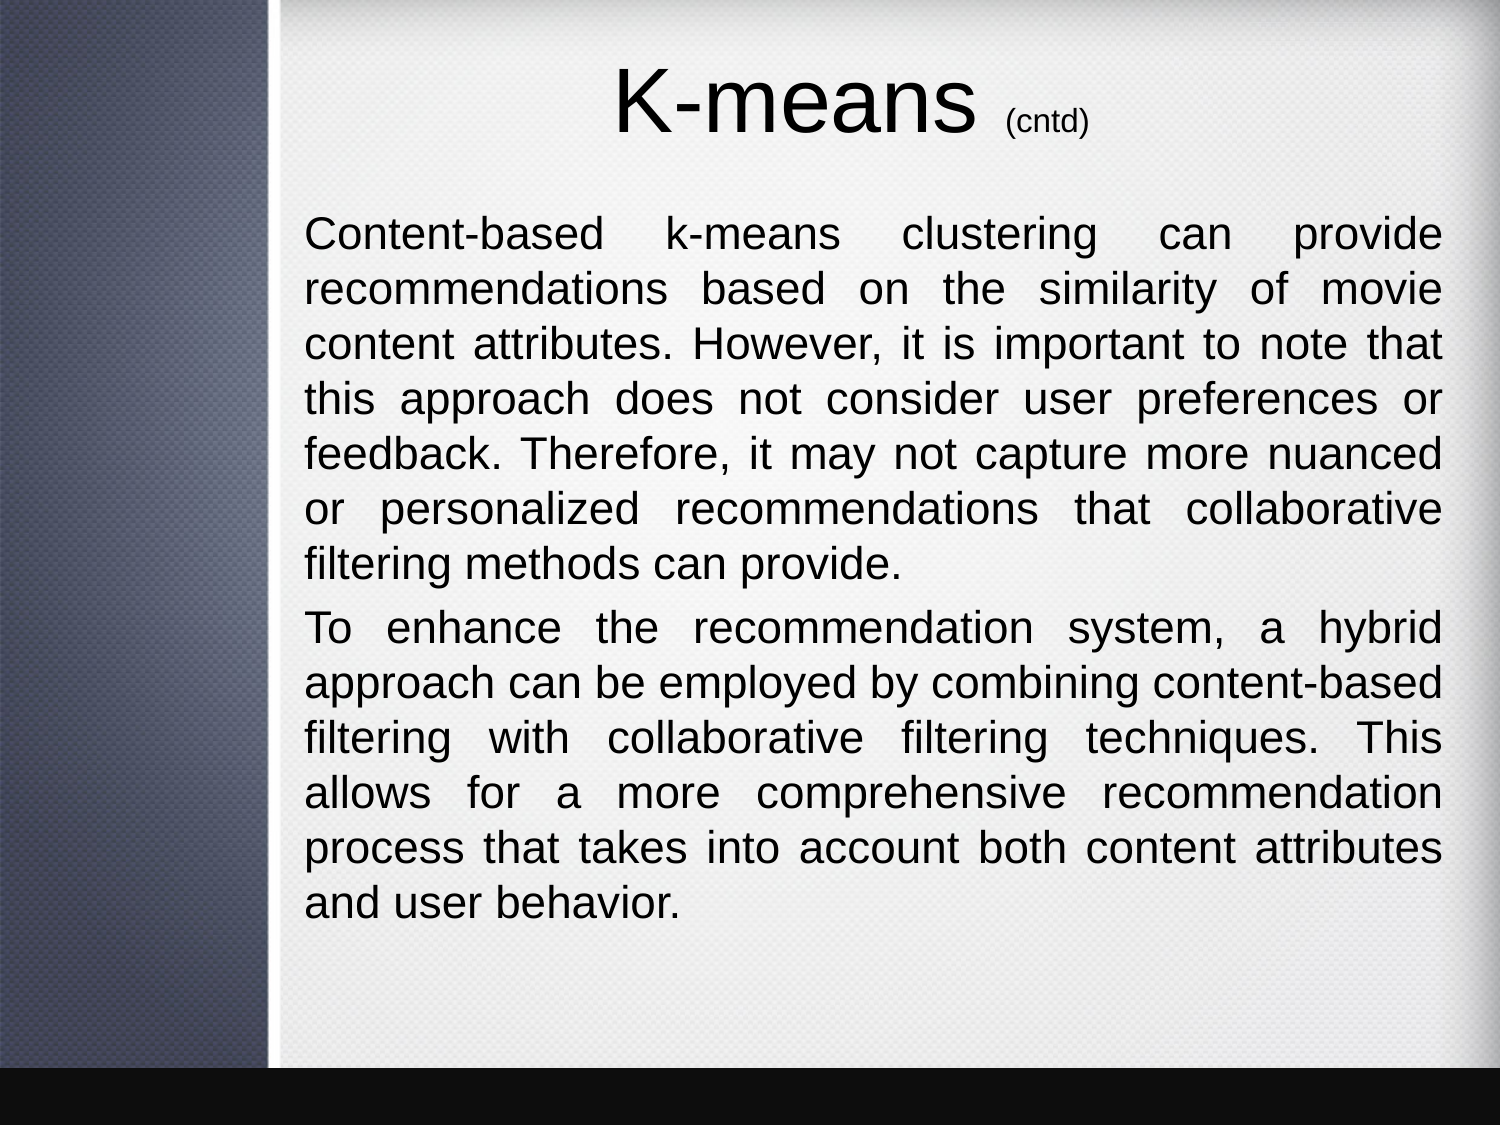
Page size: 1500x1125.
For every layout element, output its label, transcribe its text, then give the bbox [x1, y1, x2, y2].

text_box [0, 1068, 1500, 1125]
picture [0, 0, 1500, 1068]
text_box Content-based k-means clustering can provide recommendations based on the similarity of movie content attributes. However, it is important to note that this approach does not consider user preferences or feedback. Therefore, it may not capture more nuanced or personalized recommendations that collaborative filtering methods can provide. To enhance the recommendation system, a hybrid approach can be employed by combining content-based filtering with collaborative filtering techniques. This allows for a more comprehensive recommendation process that takes into account both content attributes and user behavior. [289, 196, 1459, 1068]
title K-means (cntd) [289, 19, 1413, 173]
